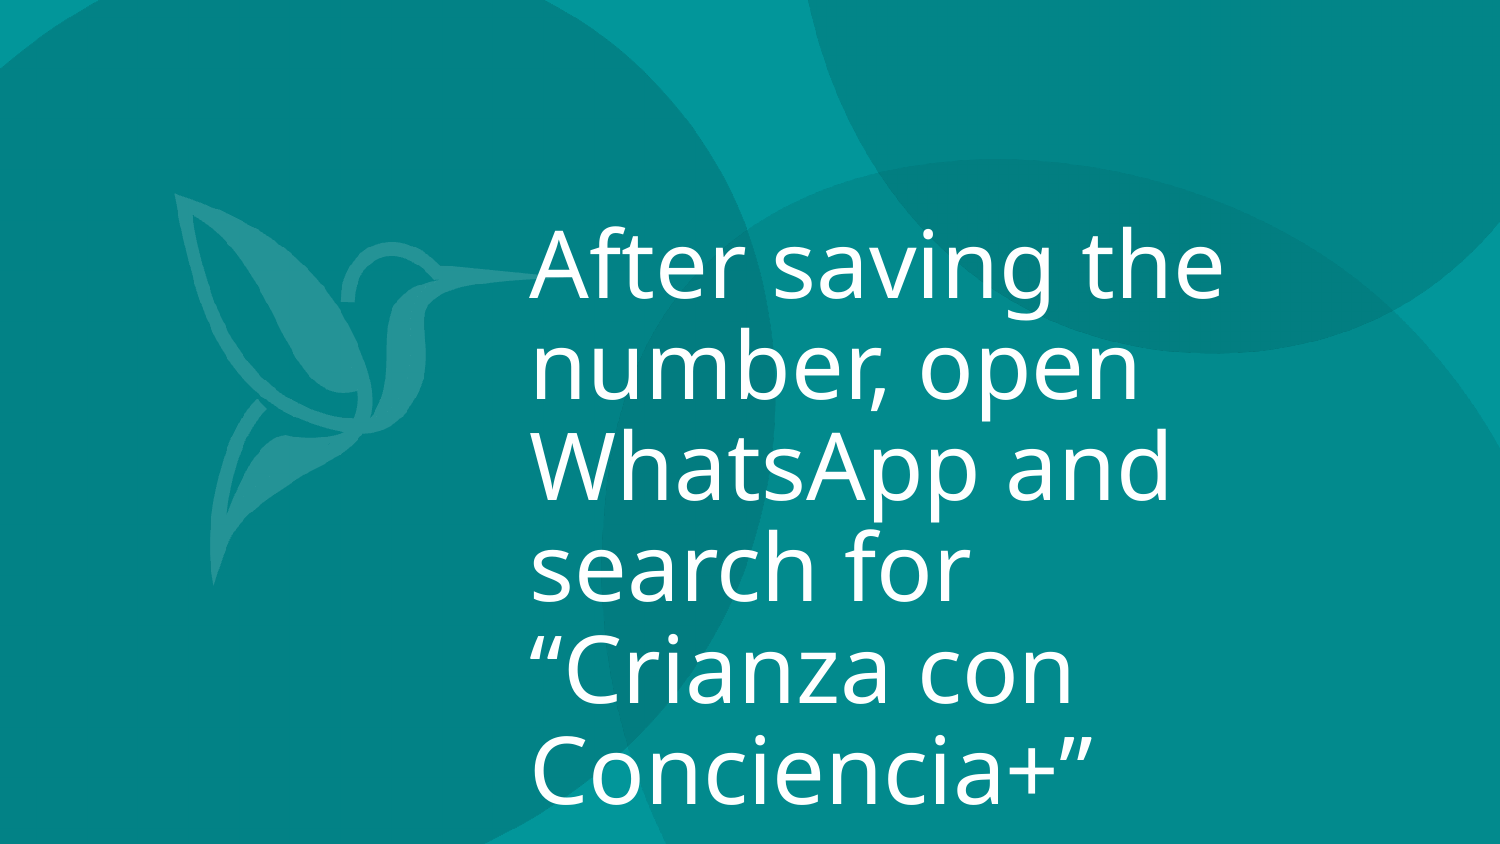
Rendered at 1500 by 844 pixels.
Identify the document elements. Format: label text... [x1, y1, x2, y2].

list After saving the number, open WhatsApp and search for “Crianza con Conciencia+” [518, 211, 1347, 831]
picture [0, 0, 1500, 844]
